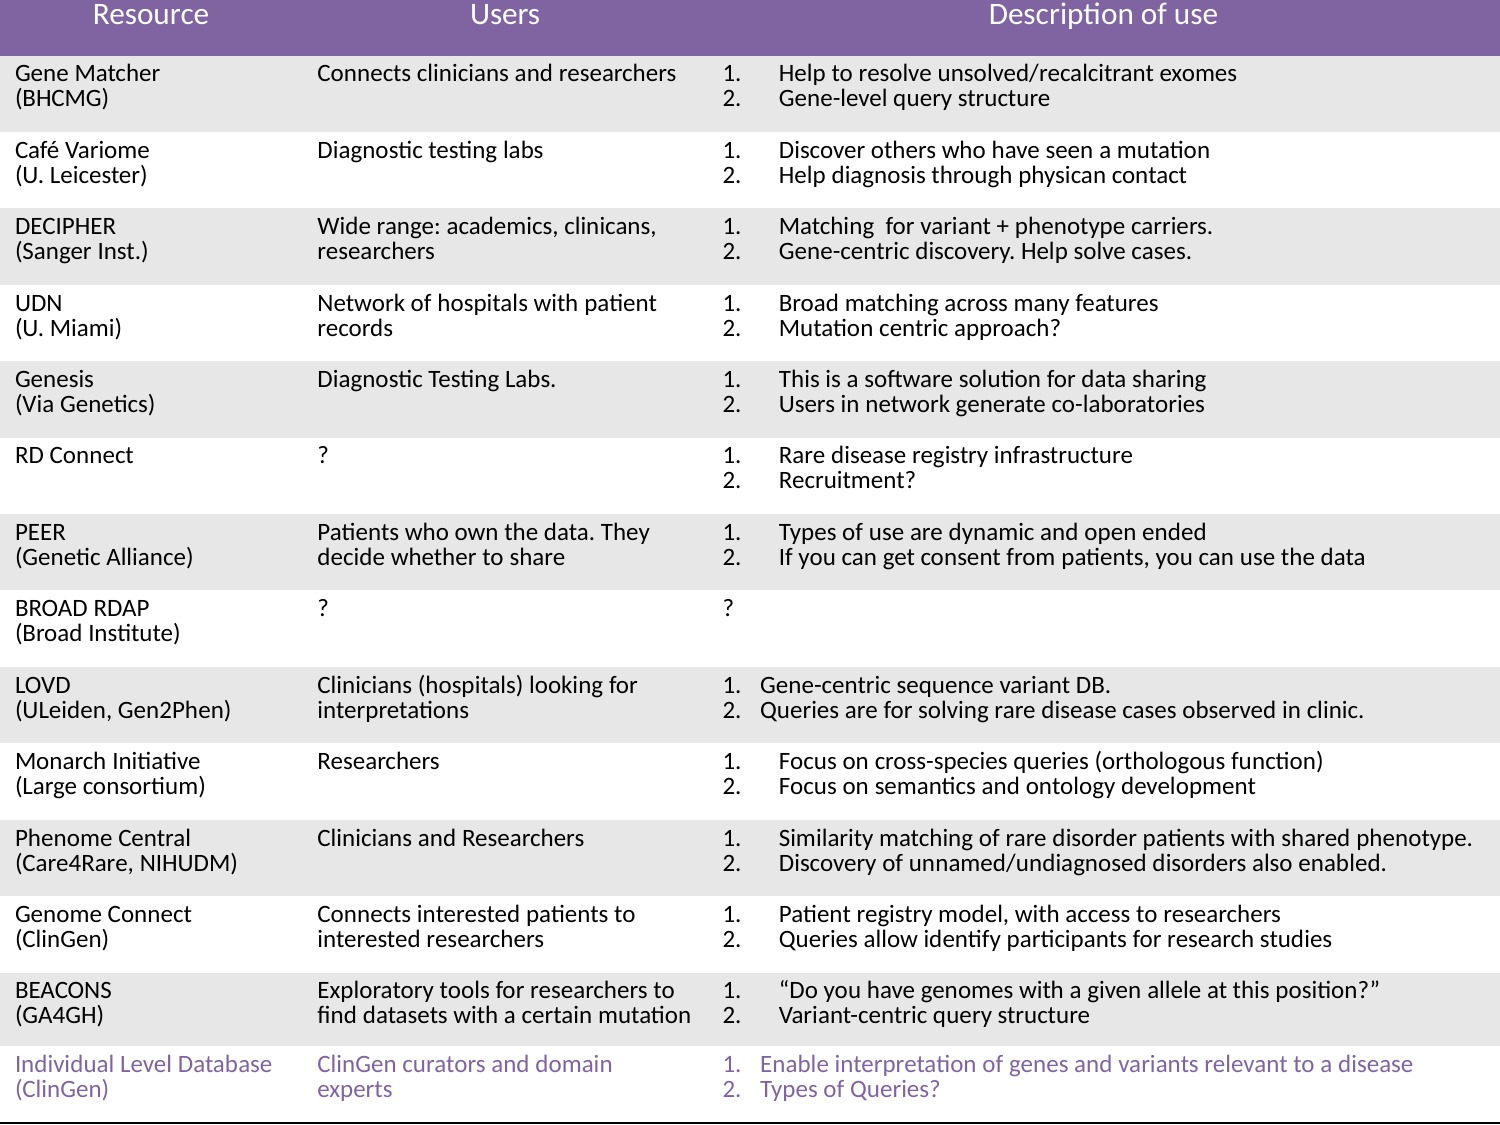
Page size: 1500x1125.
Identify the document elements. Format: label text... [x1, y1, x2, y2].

table_cell This is a software solution for data sharing Users in network generate co-laboratories [708, 361, 1500, 438]
table_cell Broad matching across many features Mutation centric approach? [708, 285, 1500, 361]
table_cell “Do you have genomes with a given allele at this position?” Variant-centric query structure [708, 973, 1500, 1046]
table_cell LOVD (ULeiden, Gen2Phen) [0, 667, 302, 743]
table_cell ? [708, 590, 1500, 667]
table_cell Connects clinicians and researchers [302, 56, 708, 132]
table_cell PEER (Genetic Alliance) [0, 514, 302, 590]
table_cell DECIPHER (Sanger Inst.) [0, 208, 302, 285]
table_cell Researchers [302, 743, 708, 820]
table_cell Monarch Initiative (Large consortium) [0, 743, 302, 820]
table_cell ClinGen curators and domain experts [302, 1046, 708, 1122]
table_cell Genesis (Via Genetics) [0, 361, 302, 438]
table_cell Types of use are dynamic and open ended If you can get consent from patients, you can use the data [708, 514, 1500, 590]
table_cell Matching for variant + phenotype carriers. Gene-centric discovery. Help solve cases. [708, 208, 1500, 285]
table_cell Rare disease registry infrastructure Recruitment? [708, 438, 1500, 514]
table_cell RD Connect [0, 438, 302, 514]
table_cell Gene Matcher (BHCMG) [0, 56, 302, 132]
table_cell ? [302, 590, 708, 667]
table_cell Discover others who have seen a mutation Help diagnosis through physican contact [708, 132, 1500, 208]
table_cell Diagnostic testing labs [302, 132, 708, 208]
table_cell Café Variome (U. Leicester) [0, 132, 302, 208]
table_cell Exploratory tools for researchers to find datasets with a certain mutation [302, 973, 708, 1046]
table_header Resource [0, 0, 302, 56]
table_cell Focus on cross-species queries (orthologous function) Focus on semantics and ontology development [708, 743, 1500, 820]
table_cell Gene-centric sequence variant DB. Queries are for solving rare disease cases observed in clinic. [708, 667, 1500, 743]
table_cell Connects interested patients to interested researchers [302, 896, 708, 973]
table_cell Clinicians and Researchers [302, 820, 708, 896]
table_cell Clinicians (hospitals) looking for interpretations [302, 667, 708, 743]
table_cell Similarity matching of rare disorder patients with shared phenotype. Discovery of unnamed/undiagnosed disorders also enabled. [708, 820, 1500, 896]
table_header Description of use [708, 0, 1500, 56]
table_cell Network of hospitals with patient records [302, 285, 708, 361]
table_cell UDN (U. Miami) [0, 285, 302, 361]
table_cell Diagnostic Testing Labs. [302, 361, 708, 438]
table_cell Patients who own the data. They decide whether to share [302, 514, 708, 590]
table_cell Patient registry model, with access to researchers Queries allow identify participants for research studies [708, 896, 1500, 973]
table_cell Genome Connect (ClinGen) [0, 896, 302, 973]
table_header Users [302, 0, 708, 56]
table_cell ? [302, 438, 708, 514]
table_cell Individual Level Database (ClinGen) [0, 1046, 302, 1122]
table_cell Wide range: academics, clinicans, researchers [302, 208, 708, 285]
table_cell Phenome Central (Care4Rare, NIHUDM) [0, 820, 302, 896]
table_cell BROAD RDAP (Broad Institute) [0, 590, 302, 667]
table_cell BEACONS (GA4GH) [0, 973, 302, 1046]
table_cell Help to resolve unsolved/recalcitrant exomes Gene-level query structure [708, 56, 1500, 132]
table_cell Enable interpretation of genes and variants relevant to a disease Types of Queries? [708, 1046, 1500, 1122]
